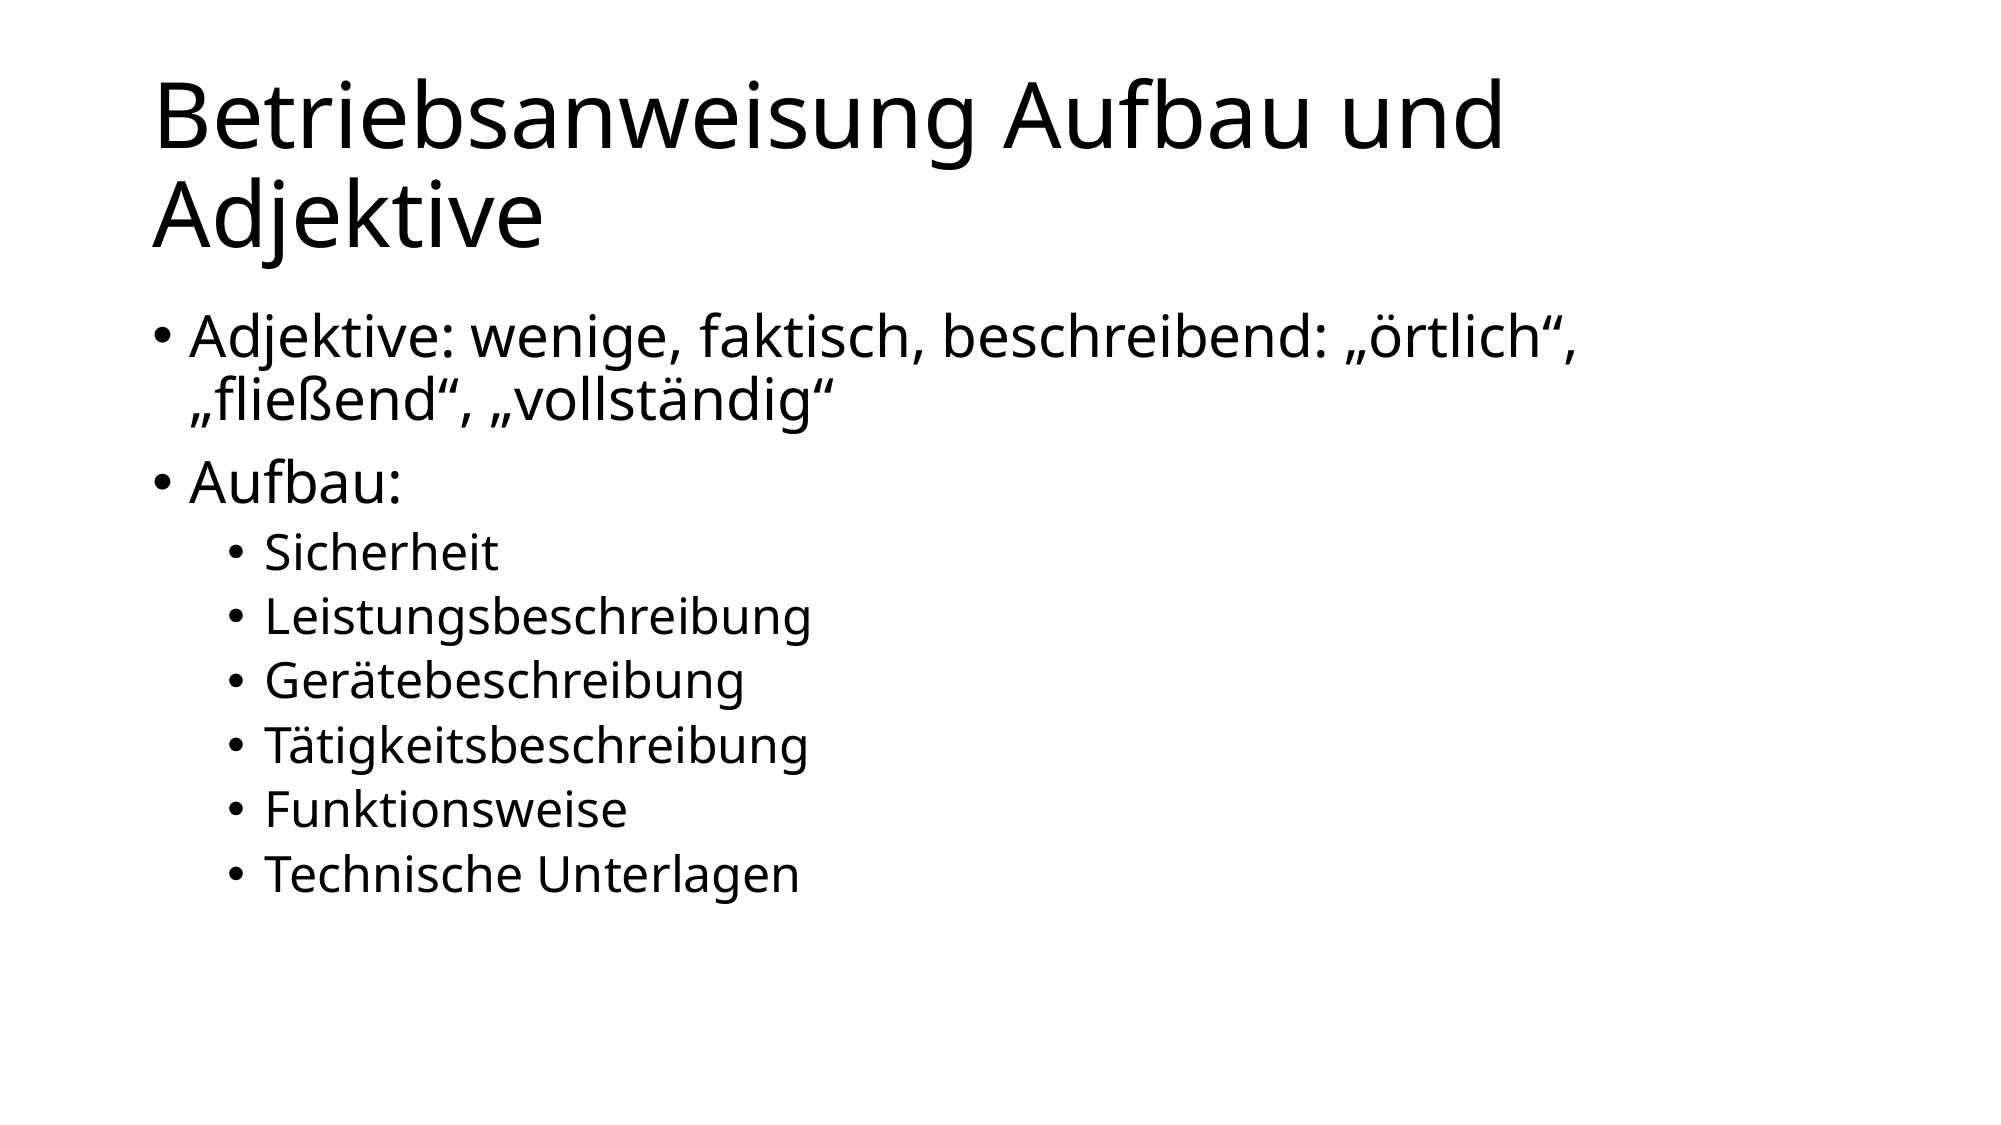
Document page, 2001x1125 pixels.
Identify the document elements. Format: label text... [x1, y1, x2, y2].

title Betriebsanweisung Aufbau und Adjektive [137, 59, 1863, 278]
list Adjektive: wenige, faktisch, beschreibend: „örtlich“, „fließend“, „vollständig“ Aufbau: Sicherheit Leistungsbeschreibung Gerätebeschreibung Tätigkeitsbeschreibung Funktionsweise Technische Unterlagen [137, 299, 1863, 1014]
